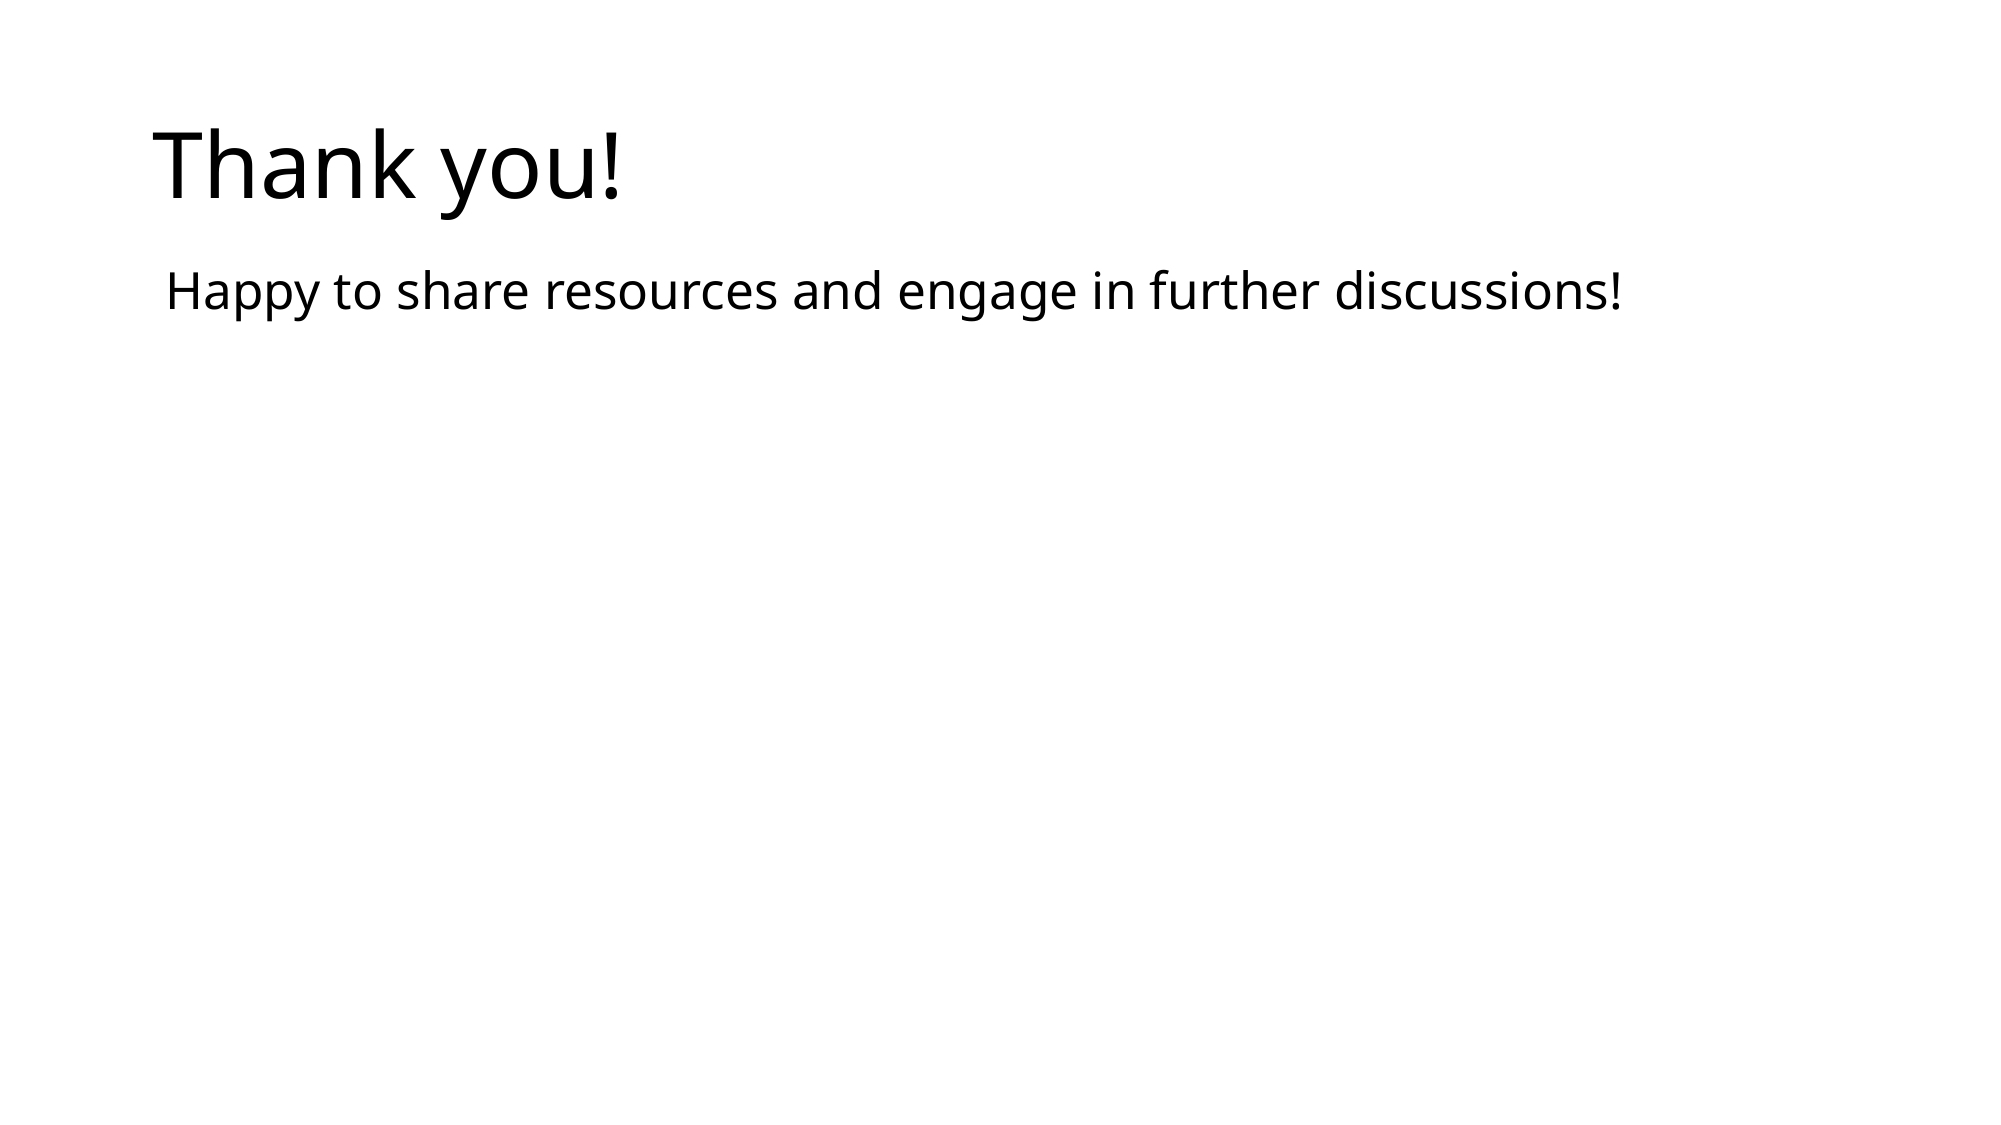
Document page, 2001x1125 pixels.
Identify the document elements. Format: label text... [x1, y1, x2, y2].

list Happy to share resources and engage in further discussions! [150, 257, 1876, 329]
title Thank you! [137, 59, 1863, 278]
